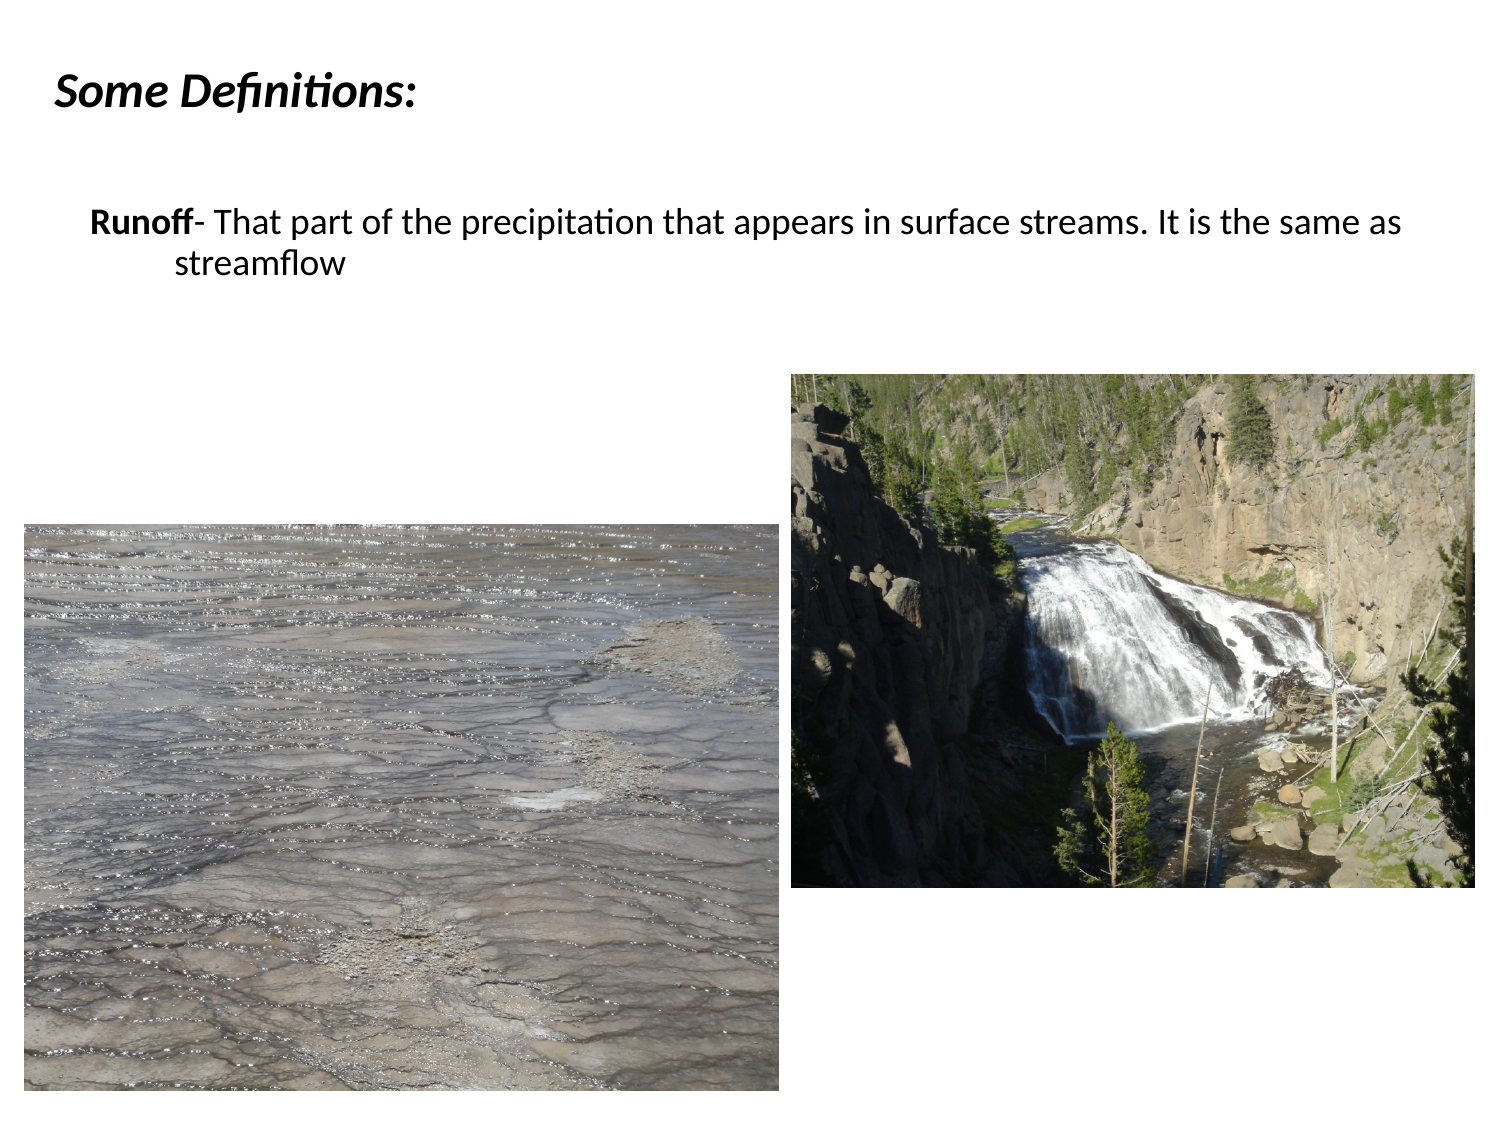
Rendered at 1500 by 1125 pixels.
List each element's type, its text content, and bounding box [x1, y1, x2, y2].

list Runoff- That part of the precipitation that appears in surface streams. It is the same as streamflow [75, 149, 1425, 1005]
picture [791, 374, 1475, 888]
text_box Some Definitions: [39, 49, 433, 125]
picture [24, 524, 779, 1091]
